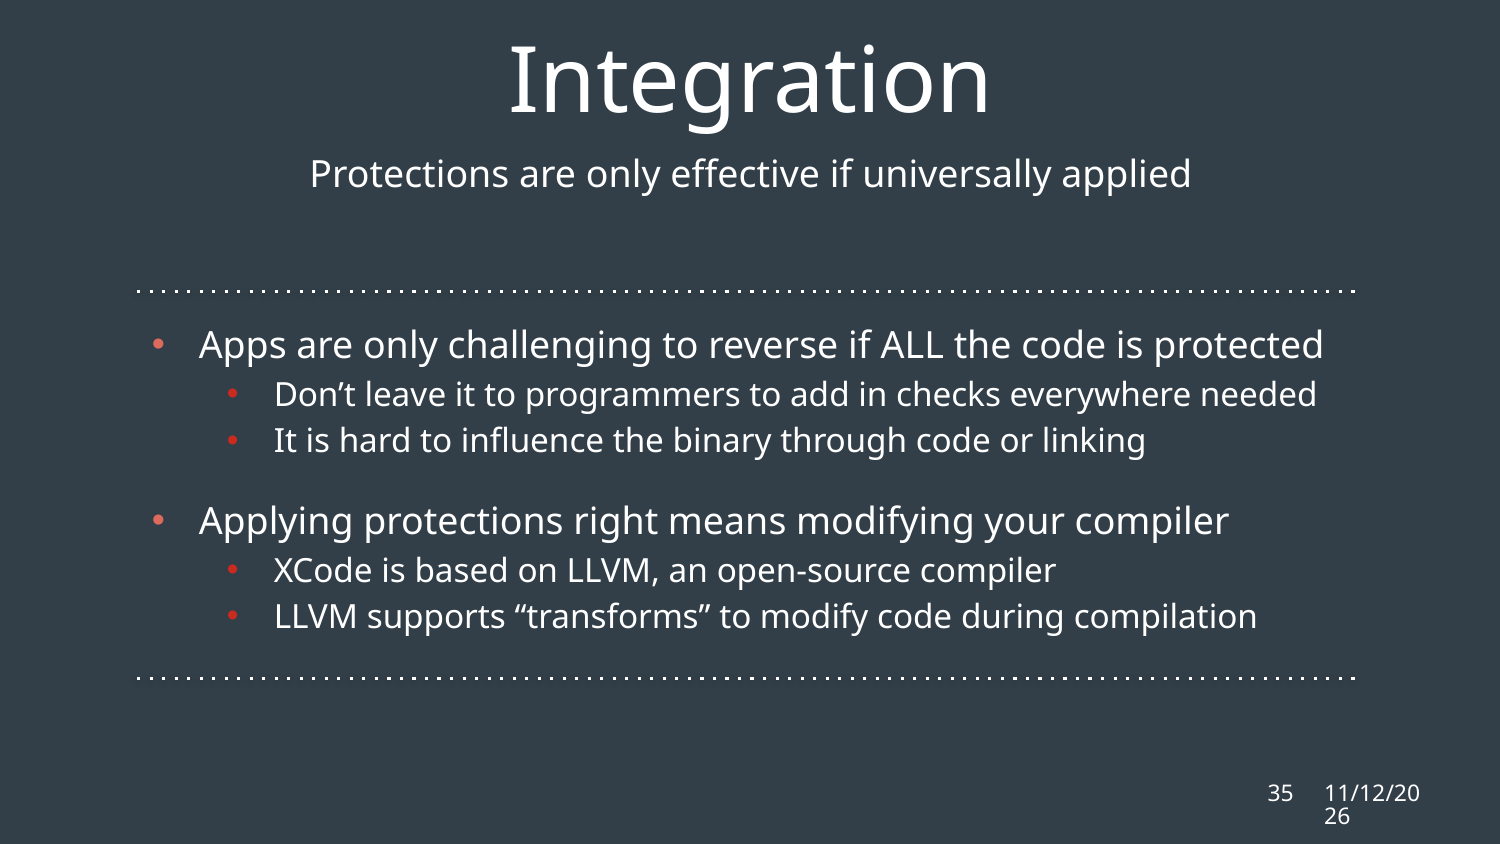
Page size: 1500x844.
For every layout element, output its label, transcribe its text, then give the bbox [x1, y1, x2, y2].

list Apps are only challenging to reverse if ALL the code is protected Don’t leave it to programmers to add in checks everywhere needed It is hard to influence the binary through code or linking Applying protections right means modifying your compiler XCode is based on LLVM, an open-source compiler LLVM supports “transforms” to modify code during compilation [137, 314, 1363, 654]
list Integration [180, 13, 1322, 127]
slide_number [1310, 771, 1449, 817]
slide_number 35 [1219, 771, 1310, 817]
list Protections are only effective if universally applied [180, 142, 1322, 202]
